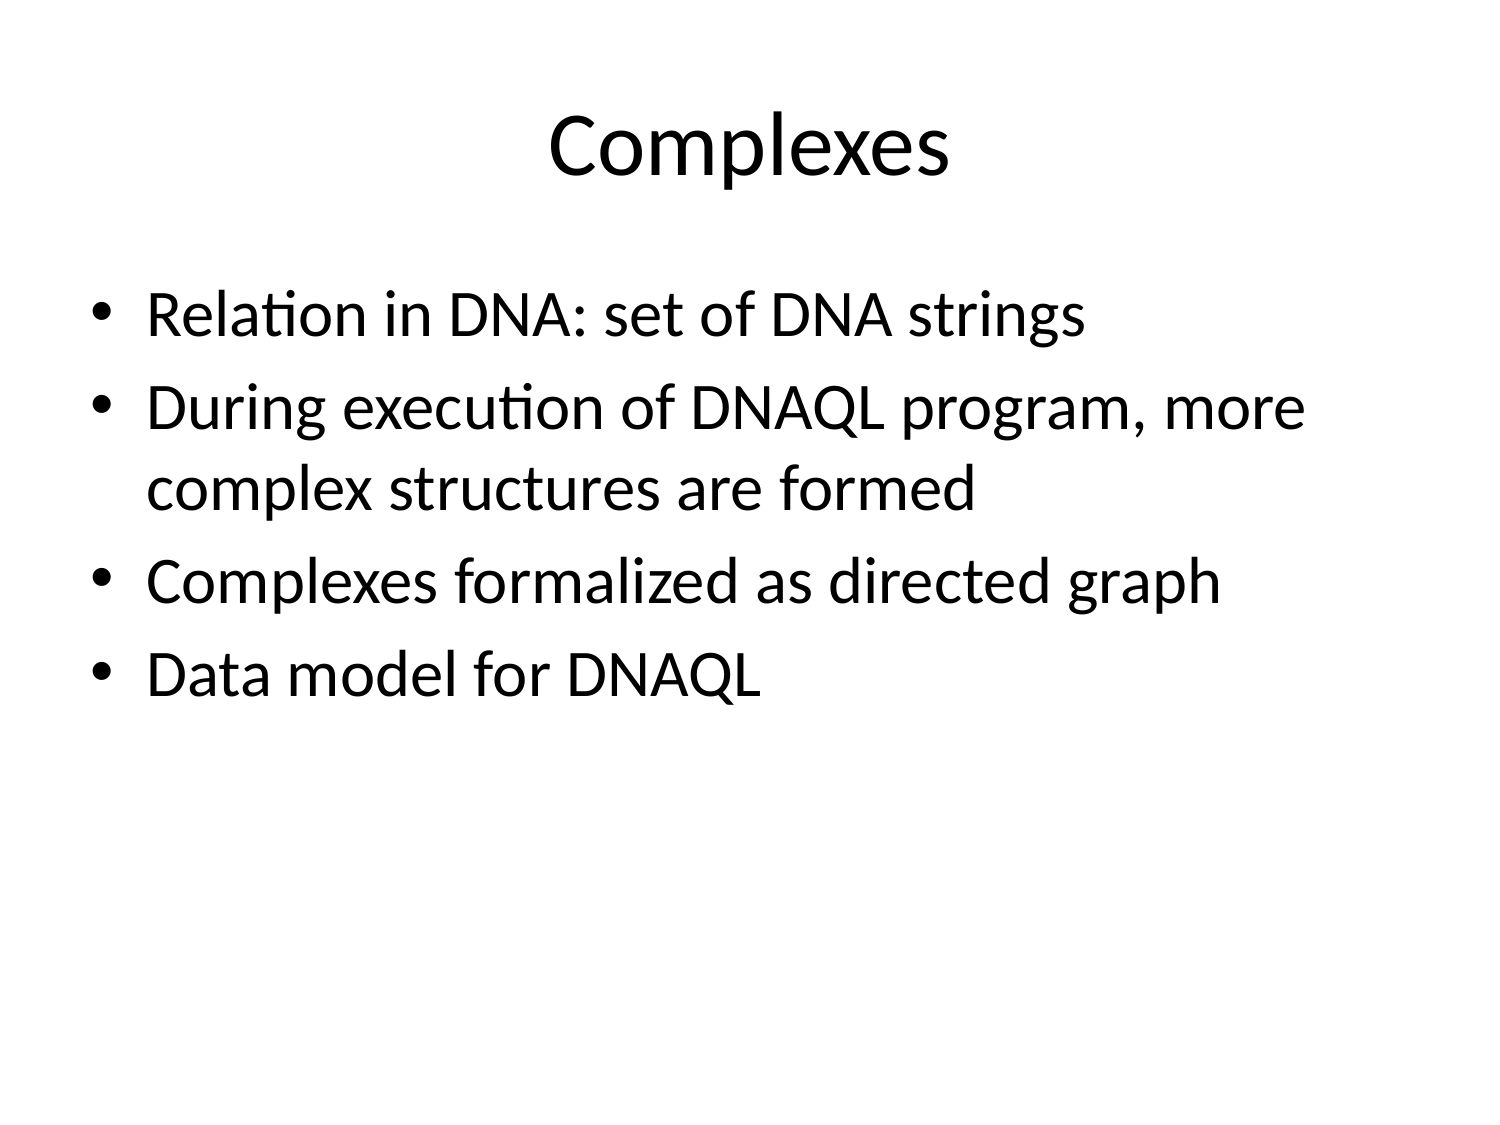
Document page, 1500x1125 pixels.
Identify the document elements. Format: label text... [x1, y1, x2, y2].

title Complexes [75, 45, 1425, 233]
list Relation in DNA: set of DNA strings During execution of DNAQL program, more complex structures are formed Complexes formalized as directed graph Data model for DNAQL [75, 262, 1425, 1005]
